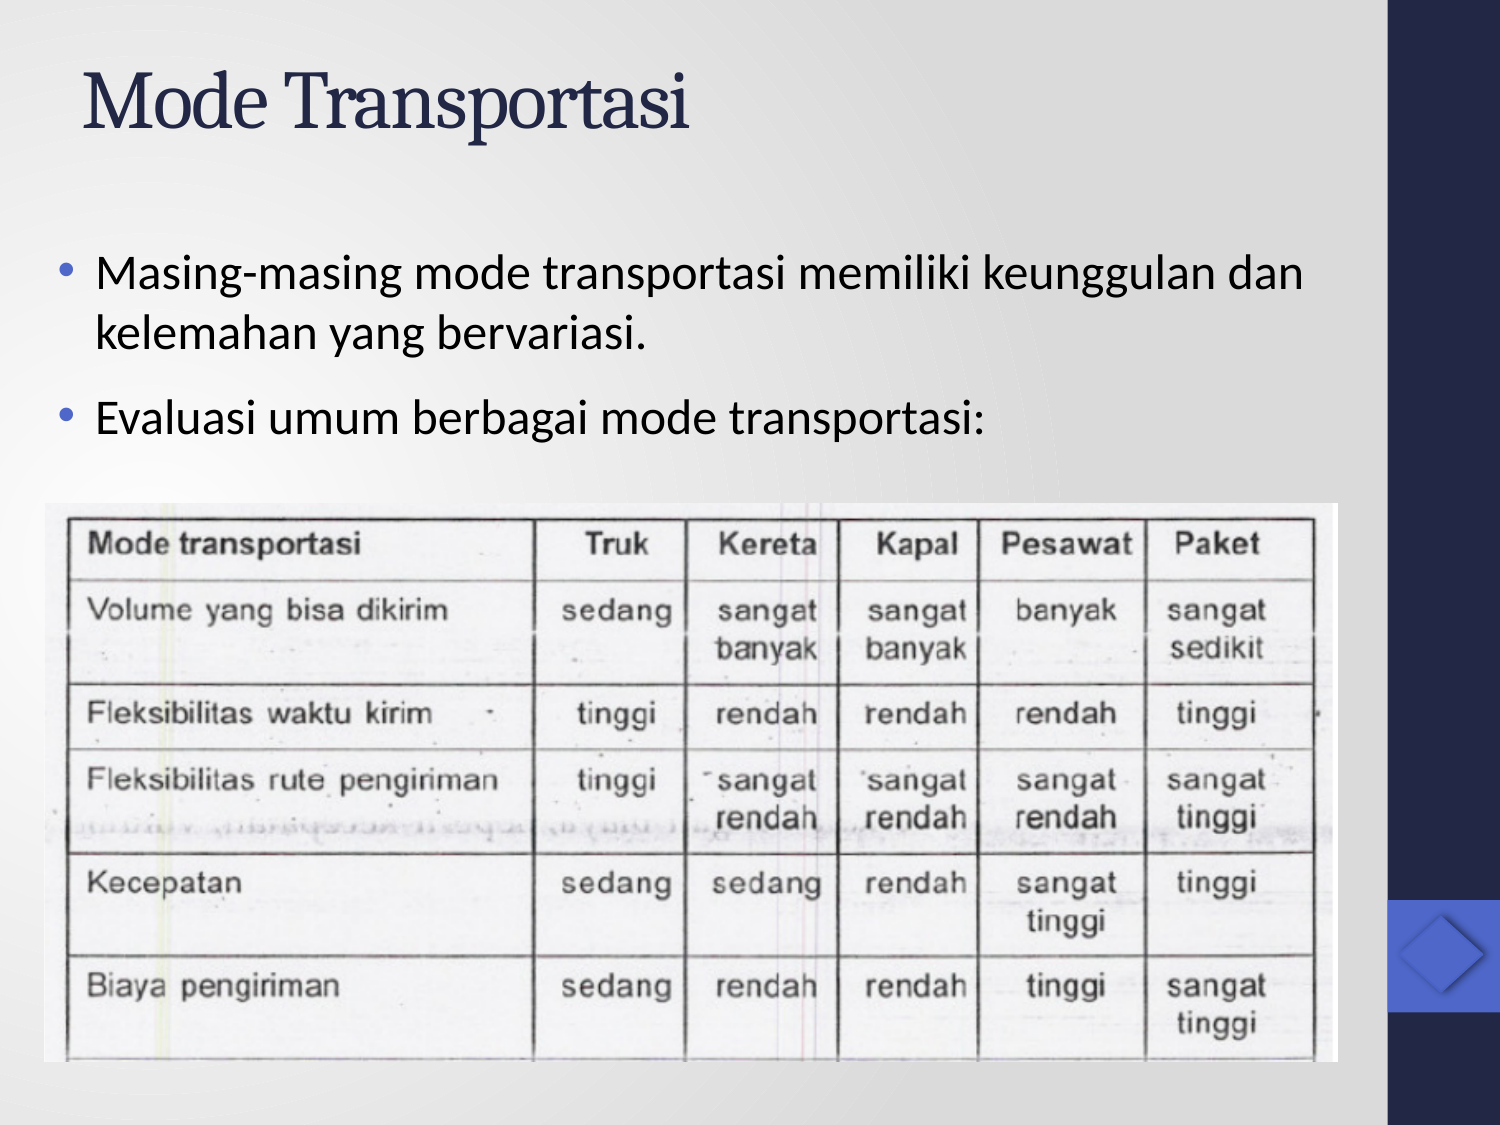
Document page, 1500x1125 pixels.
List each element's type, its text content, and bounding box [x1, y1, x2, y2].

text_box [1398, 916, 1484, 993]
list Masing-masing mode transportasi memiliki keunggulan dan kelemahan yang bervariasi. Evaluasi umum berbagai mode transportasi: [23, 231, 1359, 480]
title Mode Transportasi [66, 1, 1317, 190]
picture [43, 502, 1339, 1062]
